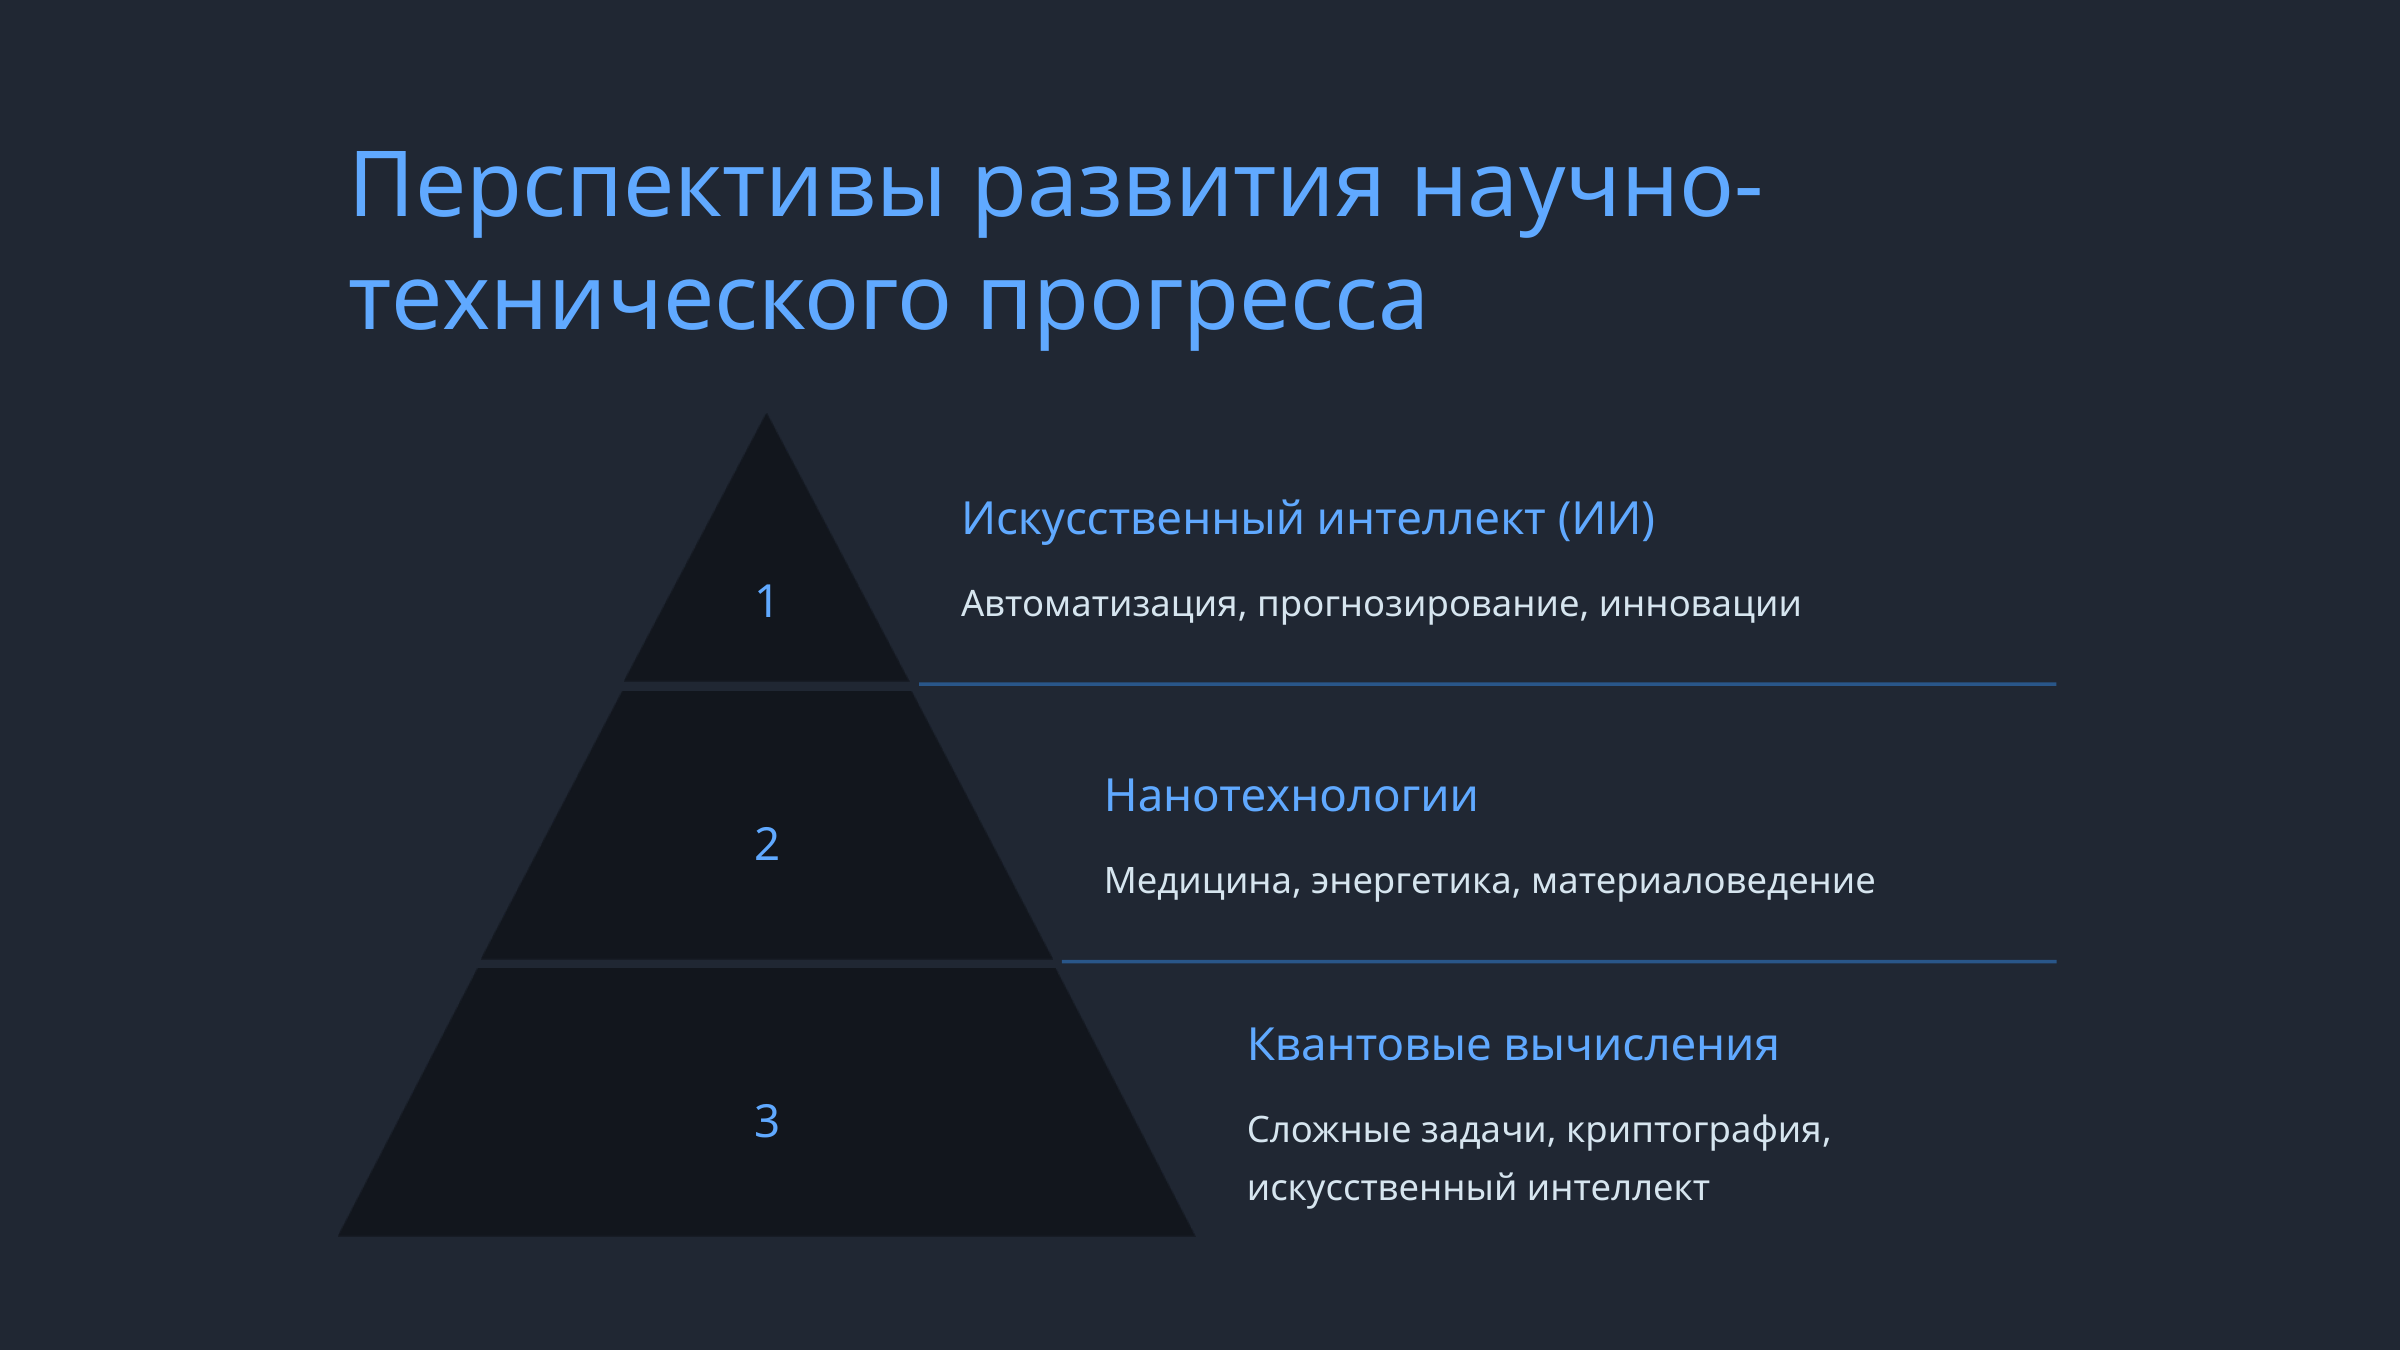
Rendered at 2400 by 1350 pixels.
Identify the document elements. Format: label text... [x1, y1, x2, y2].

text_box Автоматизация, прогнозирование, инновации [946, 558, 1737, 617]
text_box Нанотехнологии [1089, 756, 1545, 814]
text_box Искусственный интеллект (ИИ) [946, 479, 1686, 537]
text_box [919, 682, 2057, 686]
text_box Медицина, энергетика, материаловедение [1089, 835, 1820, 894]
text_box Перспективы развития научно-технического прогресса [334, 113, 2066, 341]
picture [624, 413, 910, 683]
picture [338, 968, 1196, 1237]
text_box [1061, 959, 2057, 964]
text_box Сложные задачи, криптография, искусственный интеллект [1232, 1083, 2030, 1201]
picture [481, 691, 1053, 960]
text_box Квантовые вычисления [1232, 1005, 1797, 1062]
text_box [0, 0, 2400, 1350]
